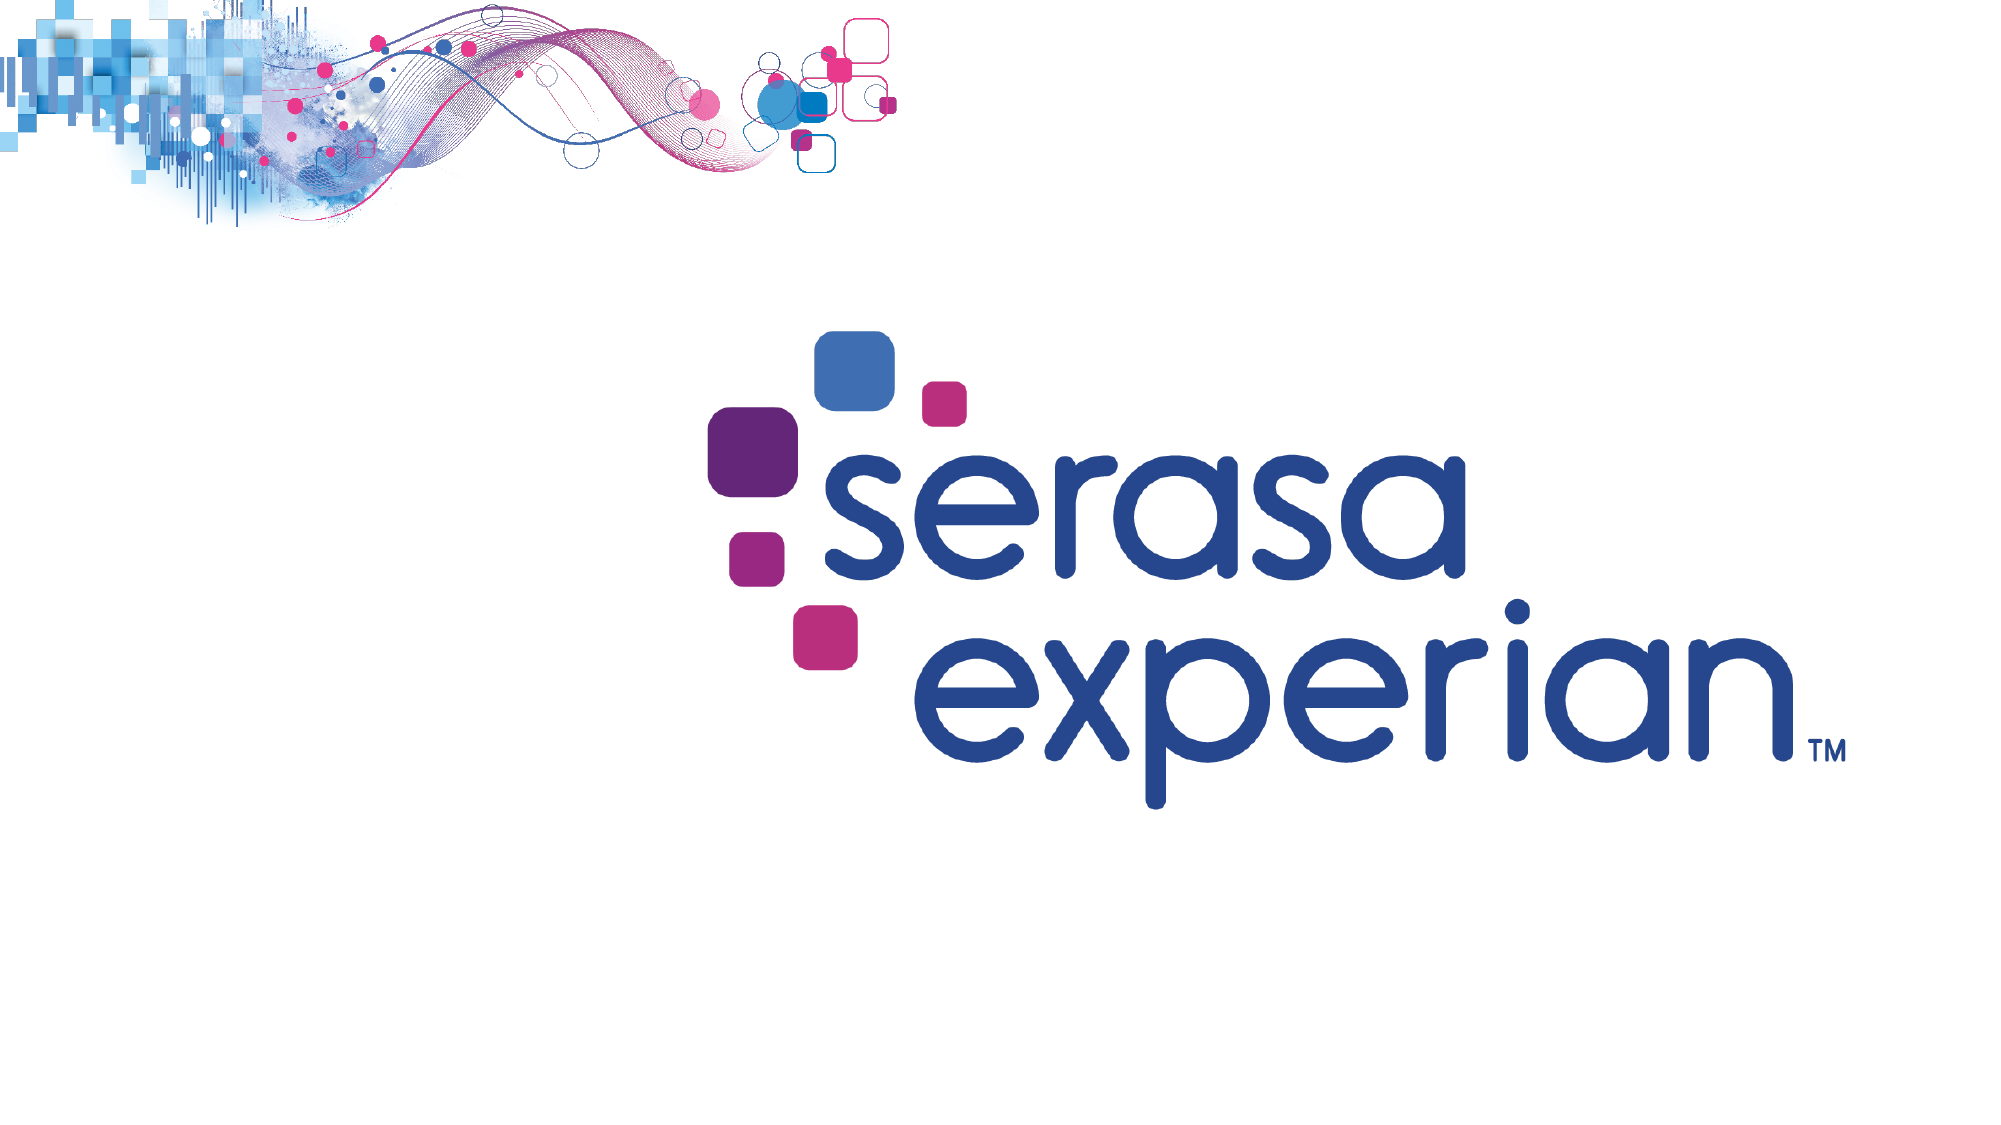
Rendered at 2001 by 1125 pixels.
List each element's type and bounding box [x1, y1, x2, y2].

picture [0, 0, 1922, 939]
